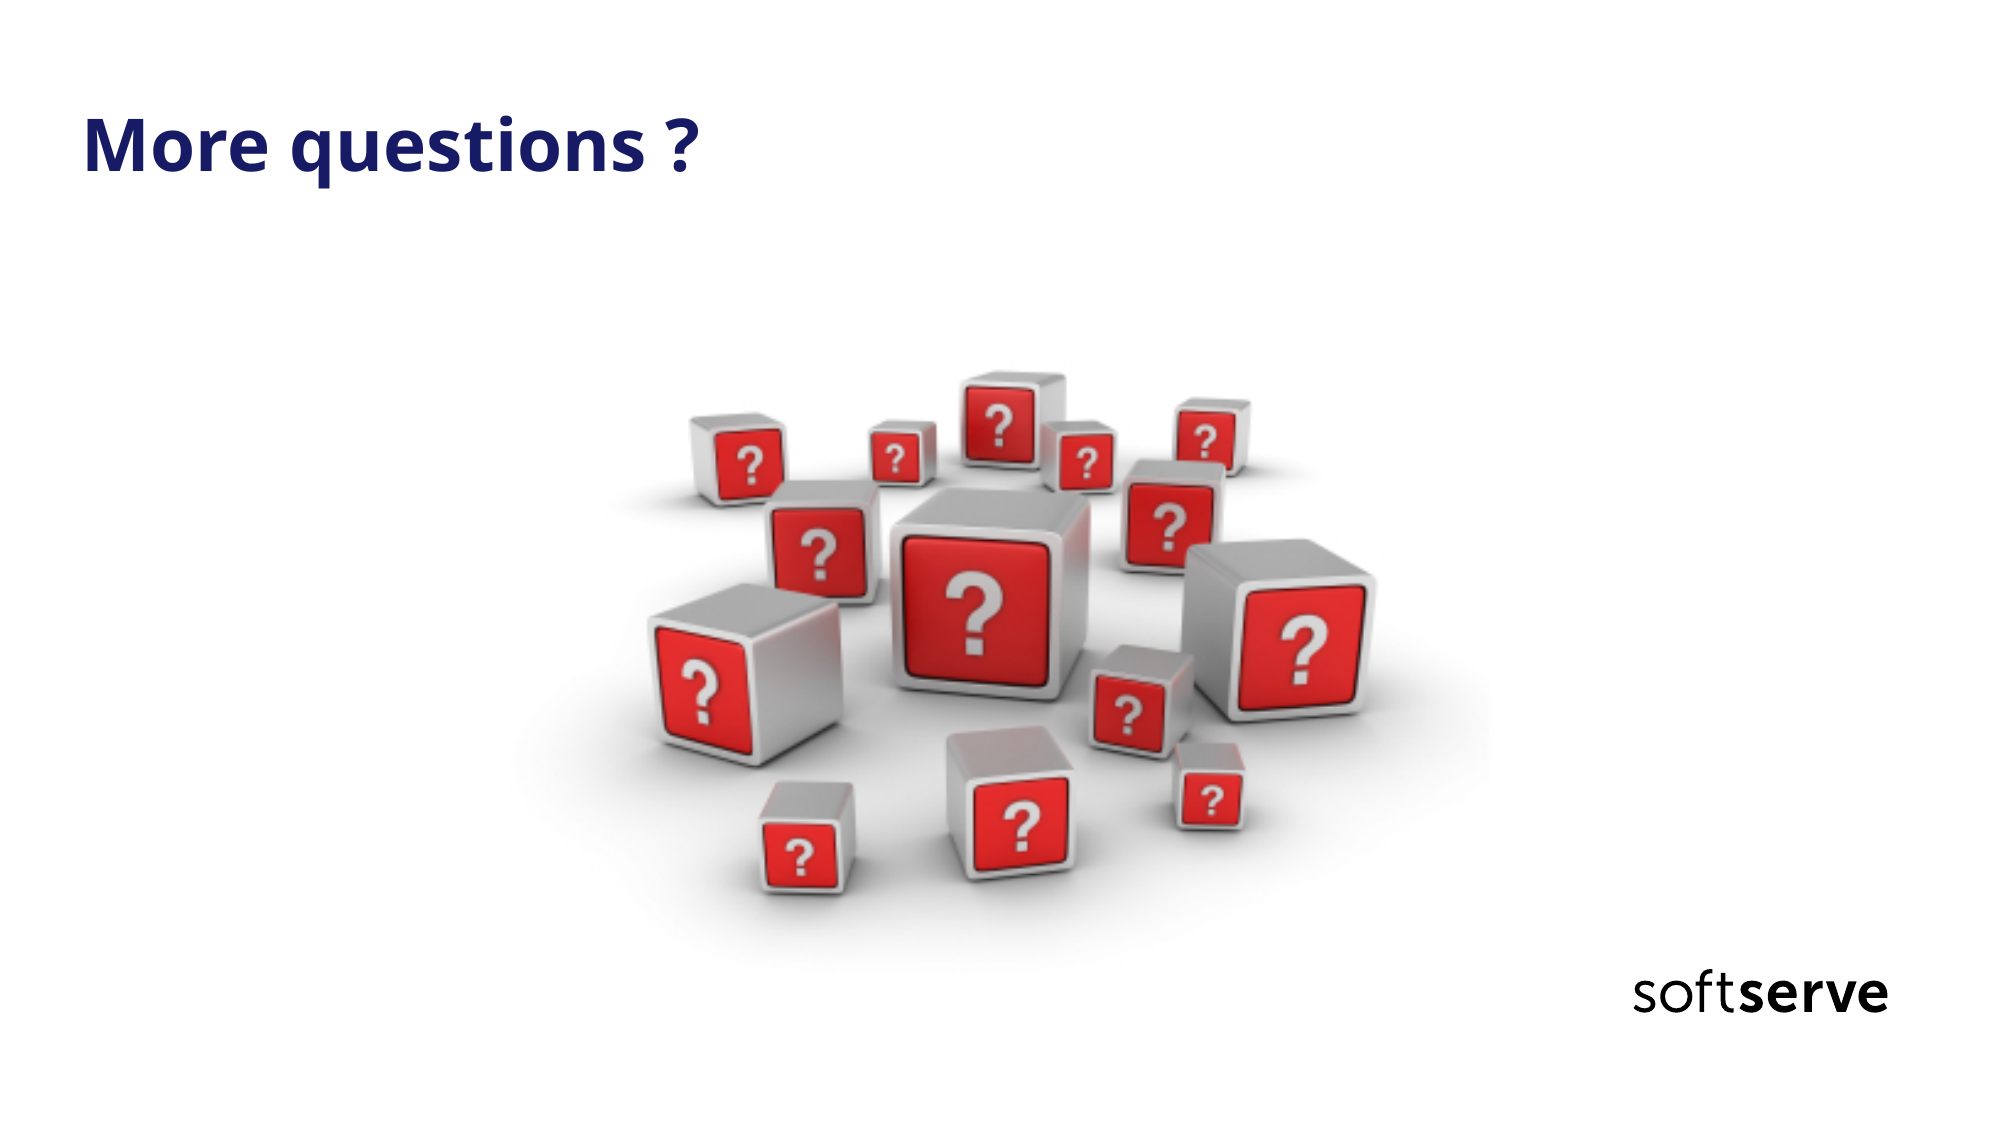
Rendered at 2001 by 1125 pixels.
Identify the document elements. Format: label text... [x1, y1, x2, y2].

picture [508, 282, 1489, 1019]
title More questions ? [67, 101, 1930, 188]
